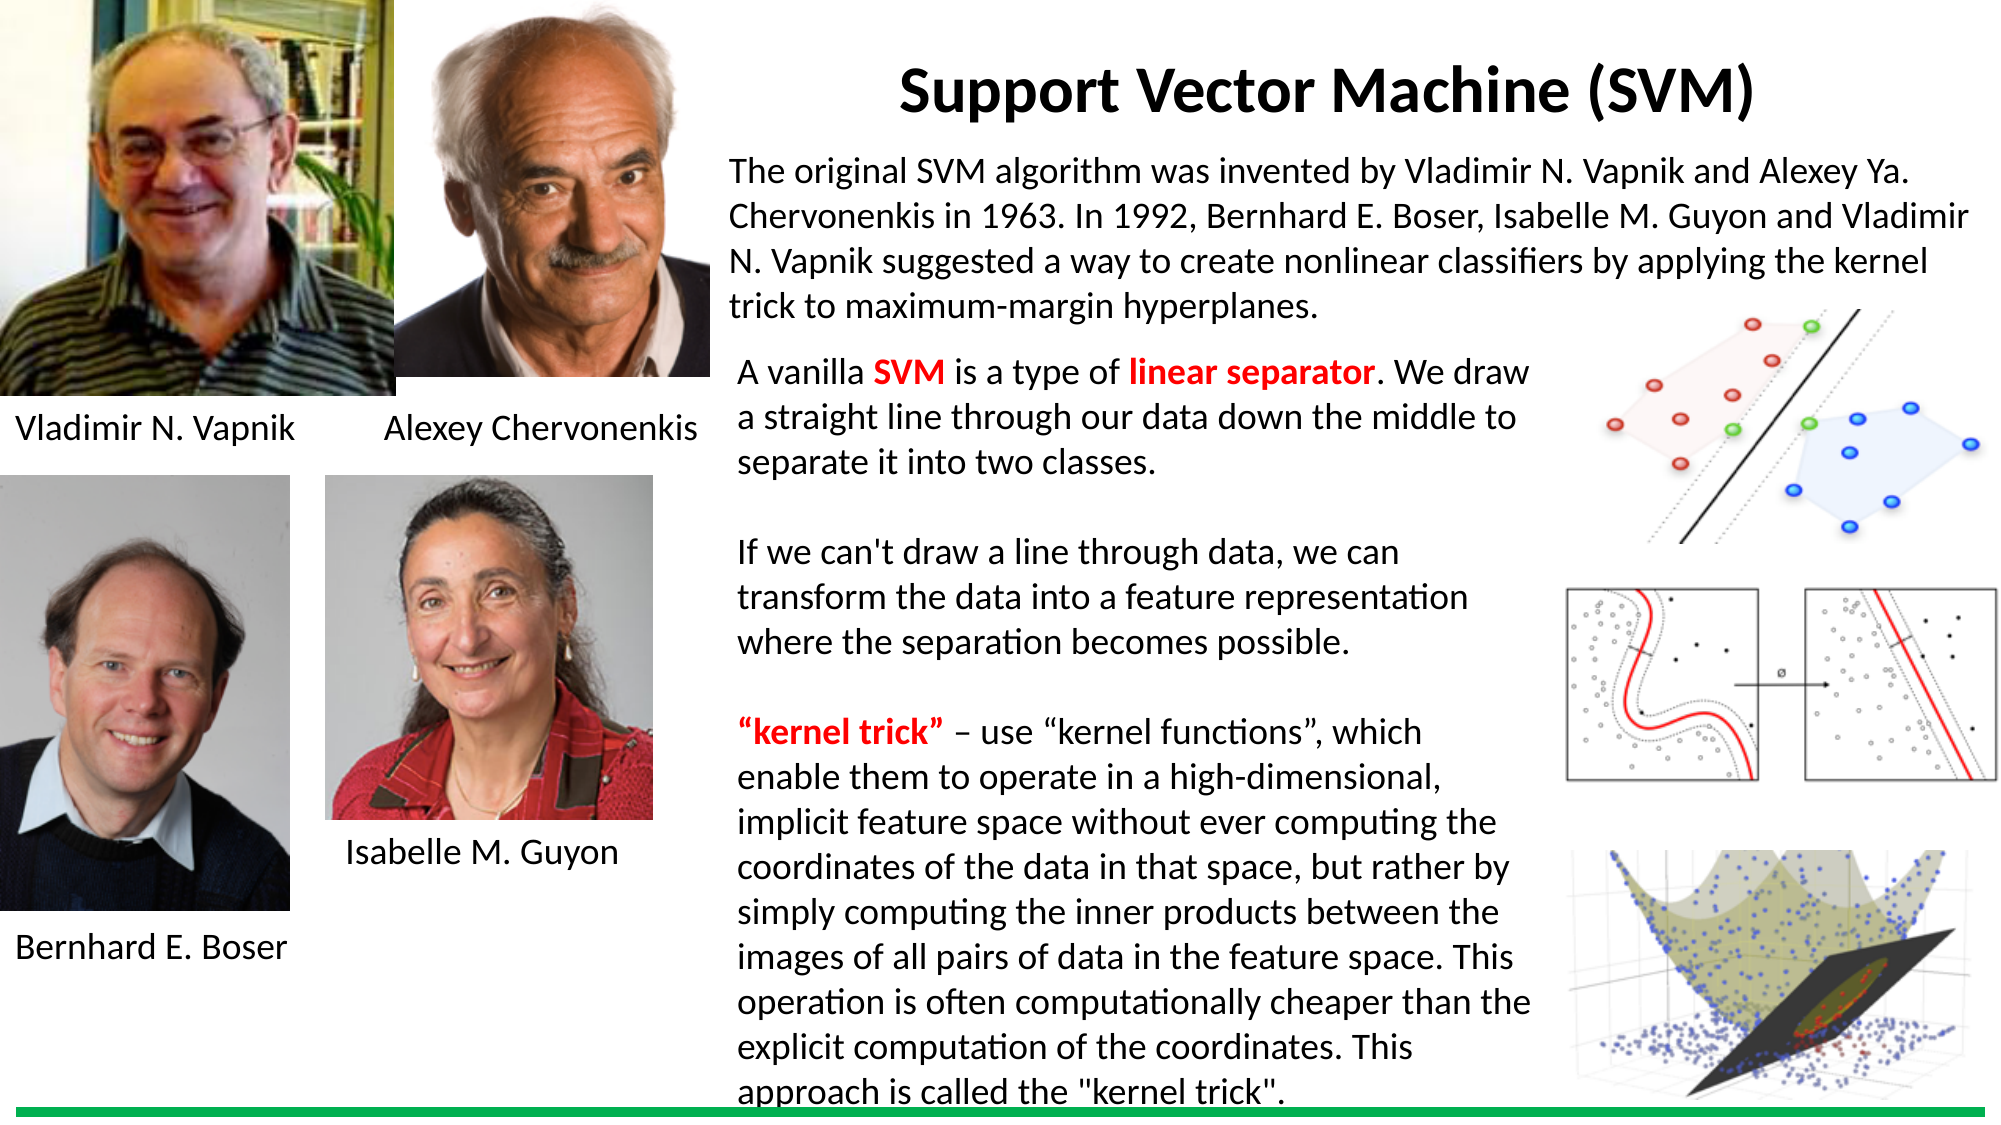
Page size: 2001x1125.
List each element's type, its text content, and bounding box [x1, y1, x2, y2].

text_box Vladimir N. Vapnik [0, 404, 365, 457]
picture [0, 0, 710, 397]
text_box Bernhard E. Boser [0, 914, 321, 975]
text_box Alexey Chervonenkis [368, 395, 722, 457]
text_box Support Vector Machine (SVM) [884, 37, 1939, 134]
picture [1543, 849, 2000, 1100]
text_box A vanilla SVM is a type of linear separator. We draw a straight line through our data down the middle to separate it into two classes. If we can't draw a line through data, we can transform the data into a feature representation where the separation becomes possible. “kernel trick” – use “kernel functions”, which enable them to operate in a high-dimensional, implicit feature space without ever computing the coordinates of the data in that space, but rather by simply computing the inner products between the images of all pairs of data in the feature space. This operation is often computationally cheaper than the explicit computation of the coordinates. This approach is called the "kernel trick". [722, 339, 1549, 1107]
picture [1593, 308, 1992, 544]
picture [0, 475, 290, 912]
text_box Isabelle M. Guyon [330, 819, 685, 881]
text_box The original SVM algorithm was invented by Vladimir N. Vapnik and Alexey Ya. Chervonenkis in 1963. In 1992, Bernhard E. Boser, Isabelle M. Guyon and Vladimir N. Vapnik suggested a way to create nonlinear classifiers by applying the kernel trick to maximum-margin hyperplanes. [714, 138, 2000, 336]
picture [325, 475, 653, 821]
picture [1564, 586, 2000, 784]
